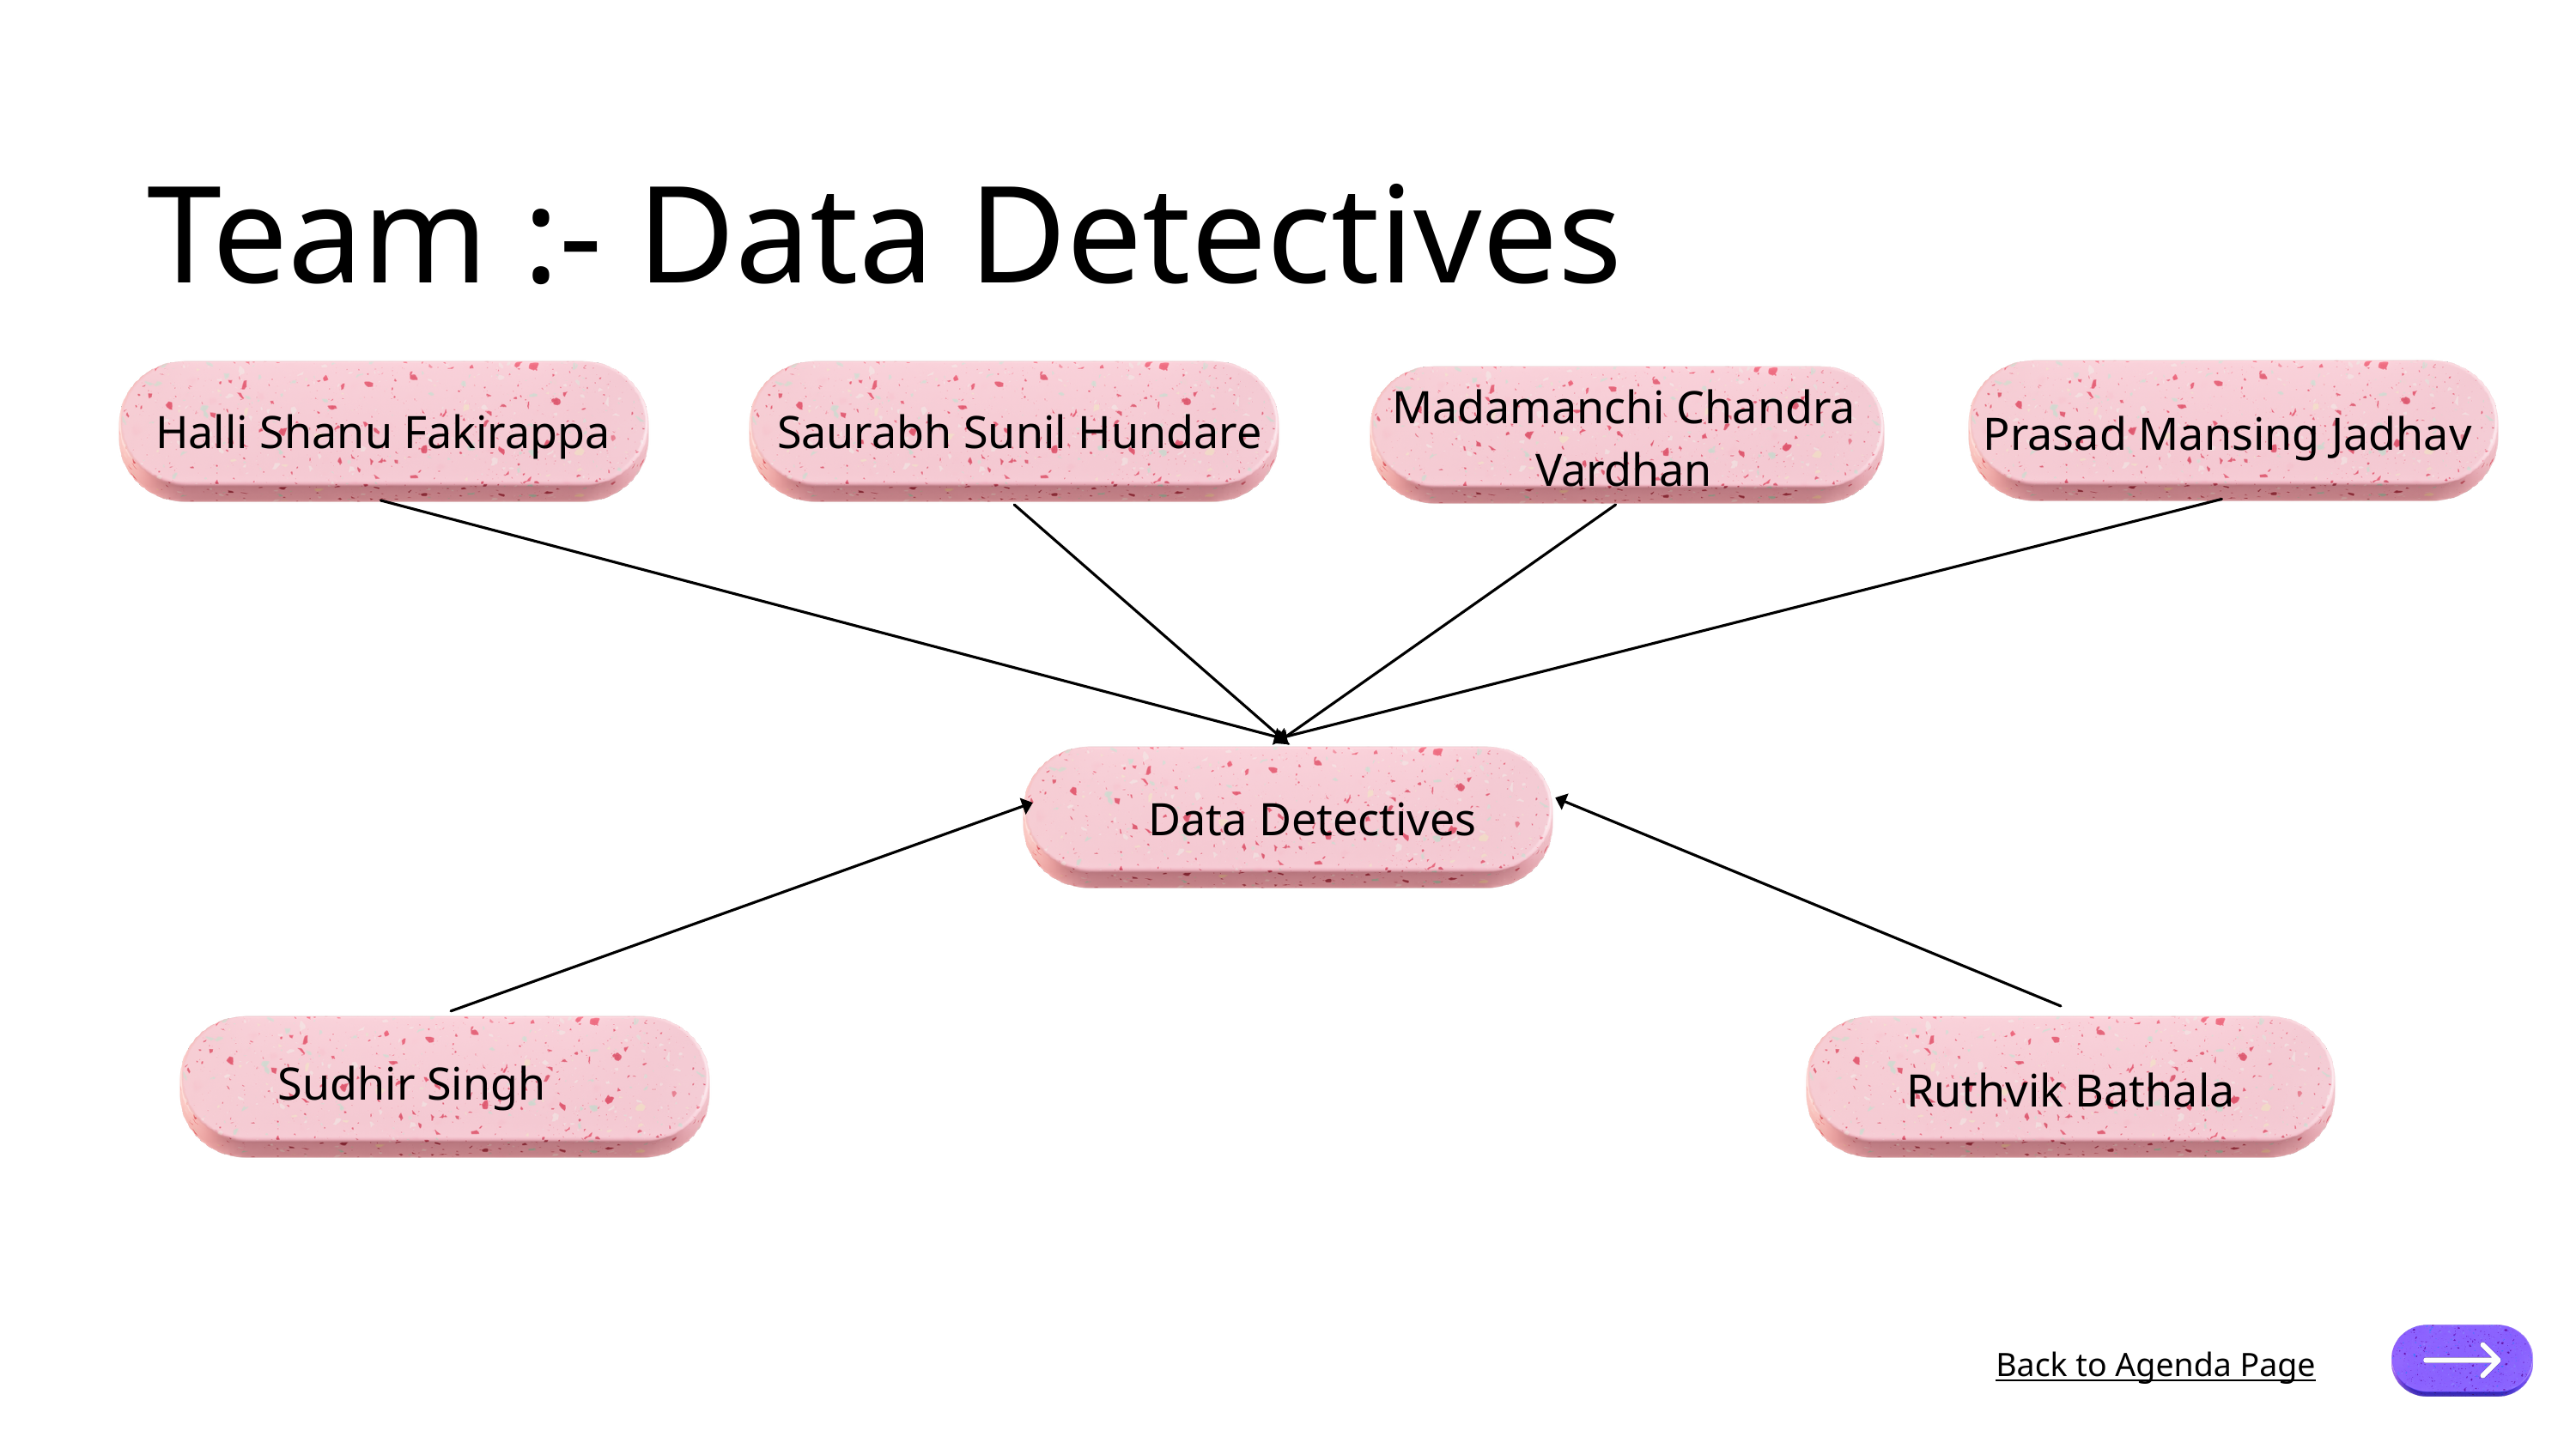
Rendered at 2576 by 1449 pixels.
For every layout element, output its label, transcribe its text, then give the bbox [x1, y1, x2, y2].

text_box [177, 1012, 713, 1161]
text_box [1555, 793, 2062, 1007]
text_box [1281, 499, 2222, 745]
text_box [1803, 1012, 2338, 1052]
text_box Team :- Data Detectives [147, 135, 1944, 310]
text_box Saurabh Sunil Hundare [752, 394, 1287, 458]
text_box Halli Shanu Fakirappa [115, 394, 651, 458]
text_box Madamanchi Chandra Vardhan [1340, 369, 1907, 495]
text_box Back to Agenda Page [1878, 1337, 2316, 1383]
text_box [1367, 362, 1887, 369]
text_box [116, 357, 652, 506]
text_box Ruthvik Bathala [1803, 1052, 2338, 1116]
text_box Prasad Mansing Jadhav [1960, 397, 2495, 460]
text_box [1803, 1116, 2338, 1161]
text_box [1020, 743, 1556, 891]
text_box Data Detectives [1045, 782, 1581, 846]
text_box [2391, 1325, 2534, 1397]
text_box Sudhir Singh [144, 1046, 680, 1109]
text_box [746, 357, 1282, 506]
text_box [380, 500, 1285, 745]
text_box [450, 797, 1033, 1011]
text_box [1367, 495, 1887, 505]
text_box [2423, 1342, 2501, 1379]
text_box [1965, 356, 2501, 504]
